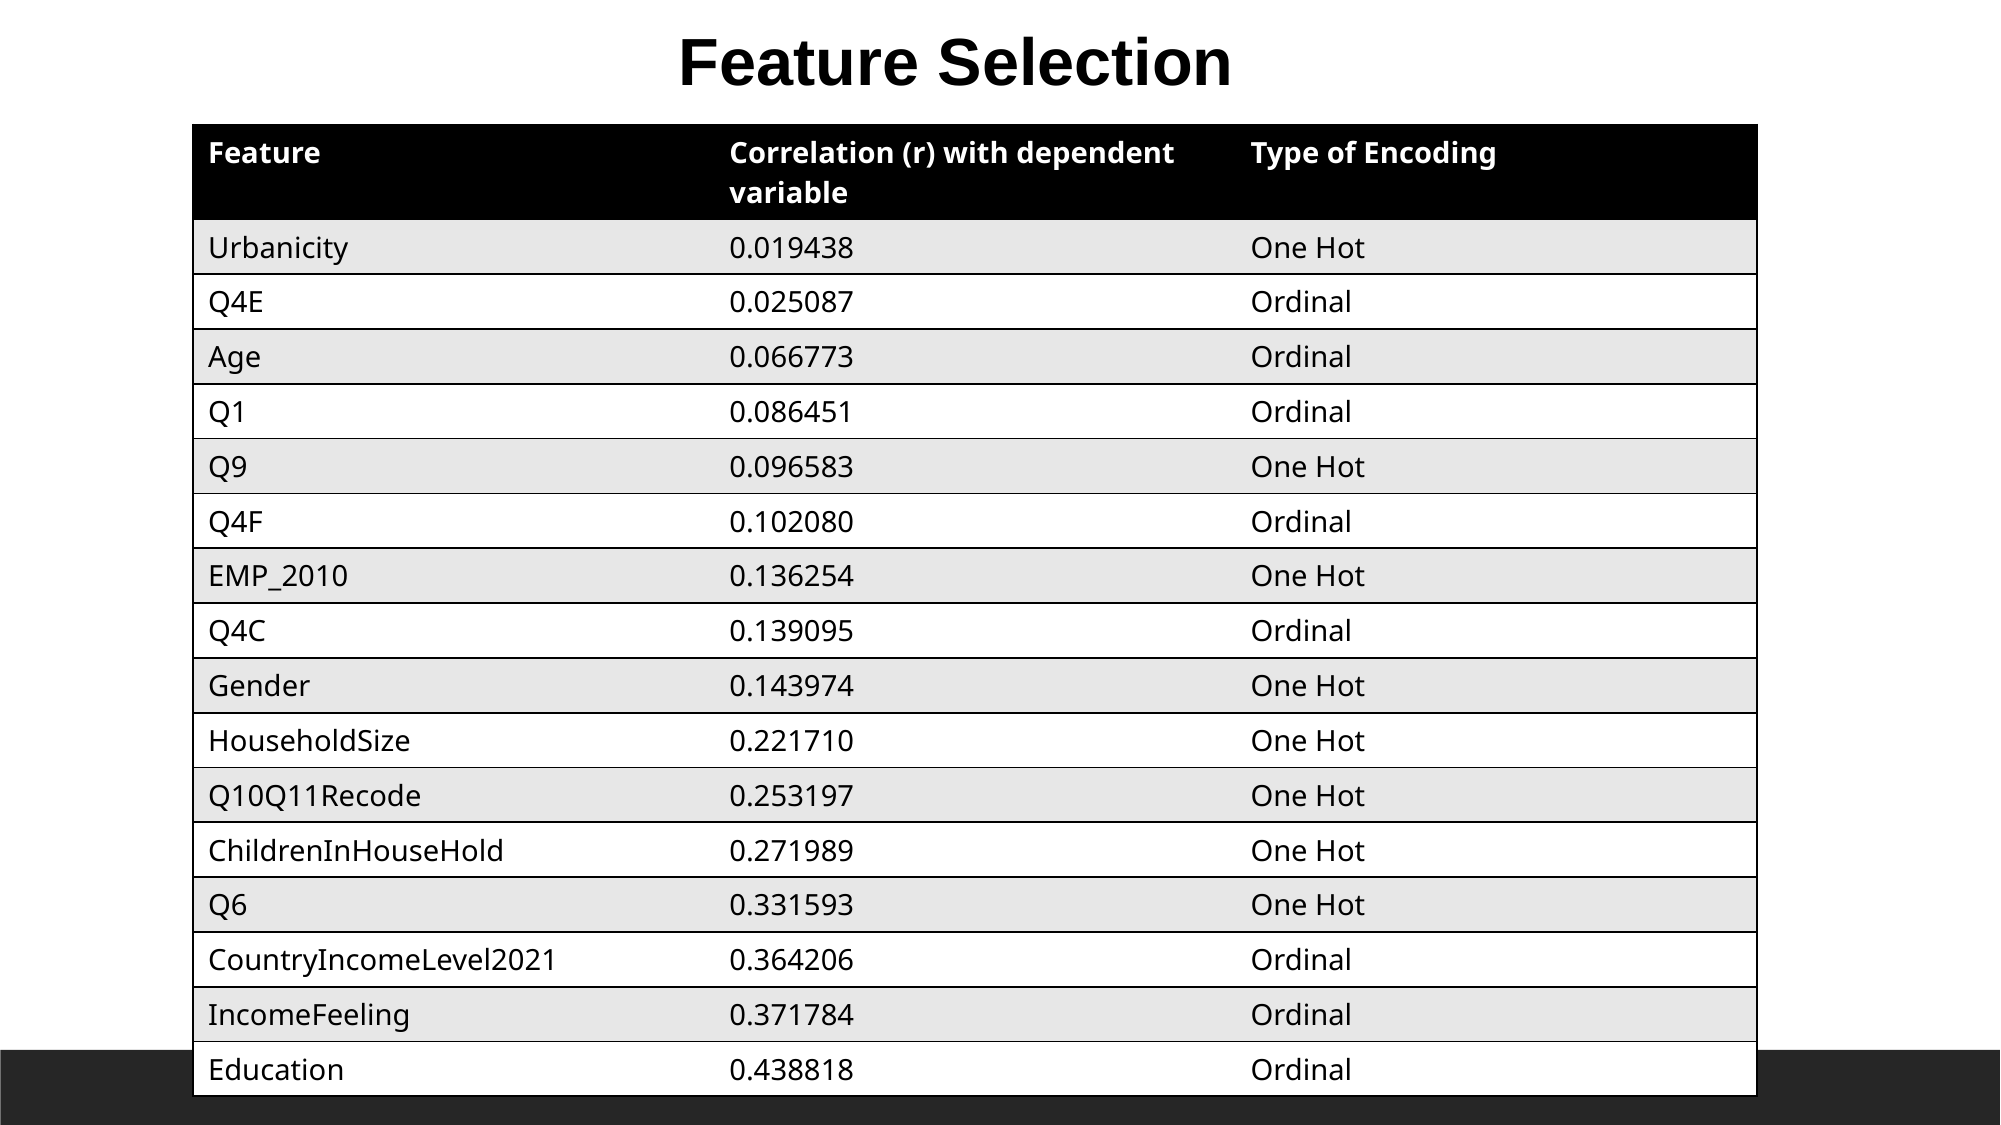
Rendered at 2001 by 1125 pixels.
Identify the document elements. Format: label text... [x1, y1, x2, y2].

table_cell 0.221710 [714, 714, 1236, 767]
table_cell Ordinal [1236, 1042, 1756, 1095]
table_cell One Hot [1236, 714, 1756, 767]
table_cell Q10Q11Recode [194, 768, 714, 821]
table_cell Education [194, 1042, 714, 1095]
table_cell Q1 [194, 385, 714, 438]
table_cell Gender [194, 659, 714, 712]
table_cell One Hot [1236, 549, 1756, 602]
table_header Feature [194, 126, 714, 219]
table_cell EMP_2010 [194, 549, 714, 602]
table_cell One Hot [1236, 768, 1756, 821]
table_cell Q4E [194, 275, 714, 328]
table_cell 0.096583 [714, 439, 1236, 493]
table_cell Ordinal [1236, 988, 1756, 1041]
table_cell CountryIncomeLevel2021 [194, 933, 714, 986]
table_cell 0.066773 [714, 330, 1236, 383]
table_cell Ordinal [1236, 330, 1756, 383]
table_cell 0.331593 [714, 878, 1236, 931]
table_cell Ordinal [1236, 604, 1756, 657]
table_cell Ordinal [1236, 494, 1756, 547]
table_header Correlation (r) with dependent variable [714, 126, 1236, 219]
table_cell Q4C [194, 604, 714, 657]
table_cell 0.364206 [714, 933, 1236, 986]
table_cell 0.371784 [714, 988, 1236, 1041]
table_cell One Hot [1236, 439, 1756, 493]
table_cell Q4F [194, 494, 714, 547]
table_cell Age [194, 330, 714, 383]
table_cell One Hot [1236, 823, 1756, 876]
table_cell Ordinal [1236, 933, 1756, 986]
table_cell Ordinal [1236, 385, 1756, 438]
table_cell Q6 [194, 878, 714, 931]
table_cell One Hot [1236, 659, 1756, 712]
table_cell One Hot [1236, 220, 1756, 273]
table_cell ChildrenInHouseHold [194, 823, 714, 876]
table_cell Q9 [194, 439, 714, 493]
table_cell 0.025087 [714, 275, 1236, 328]
table_cell 0.086451 [714, 385, 1236, 438]
table_cell 0.253197 [714, 768, 1236, 821]
table_cell HouseholdSize [194, 714, 714, 767]
table_cell IncomeFeeling [194, 988, 714, 1041]
table_cell 0.102080 [714, 494, 1236, 547]
table_cell One Hot [1236, 878, 1756, 931]
table_header Type of Encoding [1236, 126, 1756, 219]
table_cell 0.143974 [714, 659, 1236, 712]
table_cell 0.271989 [714, 823, 1236, 876]
table_cell Ordinal [1236, 275, 1756, 328]
table_cell Urbanicity [194, 220, 714, 273]
table_cell 0.019438 [714, 220, 1236, 273]
text_box Feature Selection [213, 11, 1700, 107]
table_cell 0.438818 [714, 1042, 1236, 1095]
table_cell 0.139095 [714, 604, 1236, 657]
table_cell 0.136254 [714, 549, 1236, 602]
